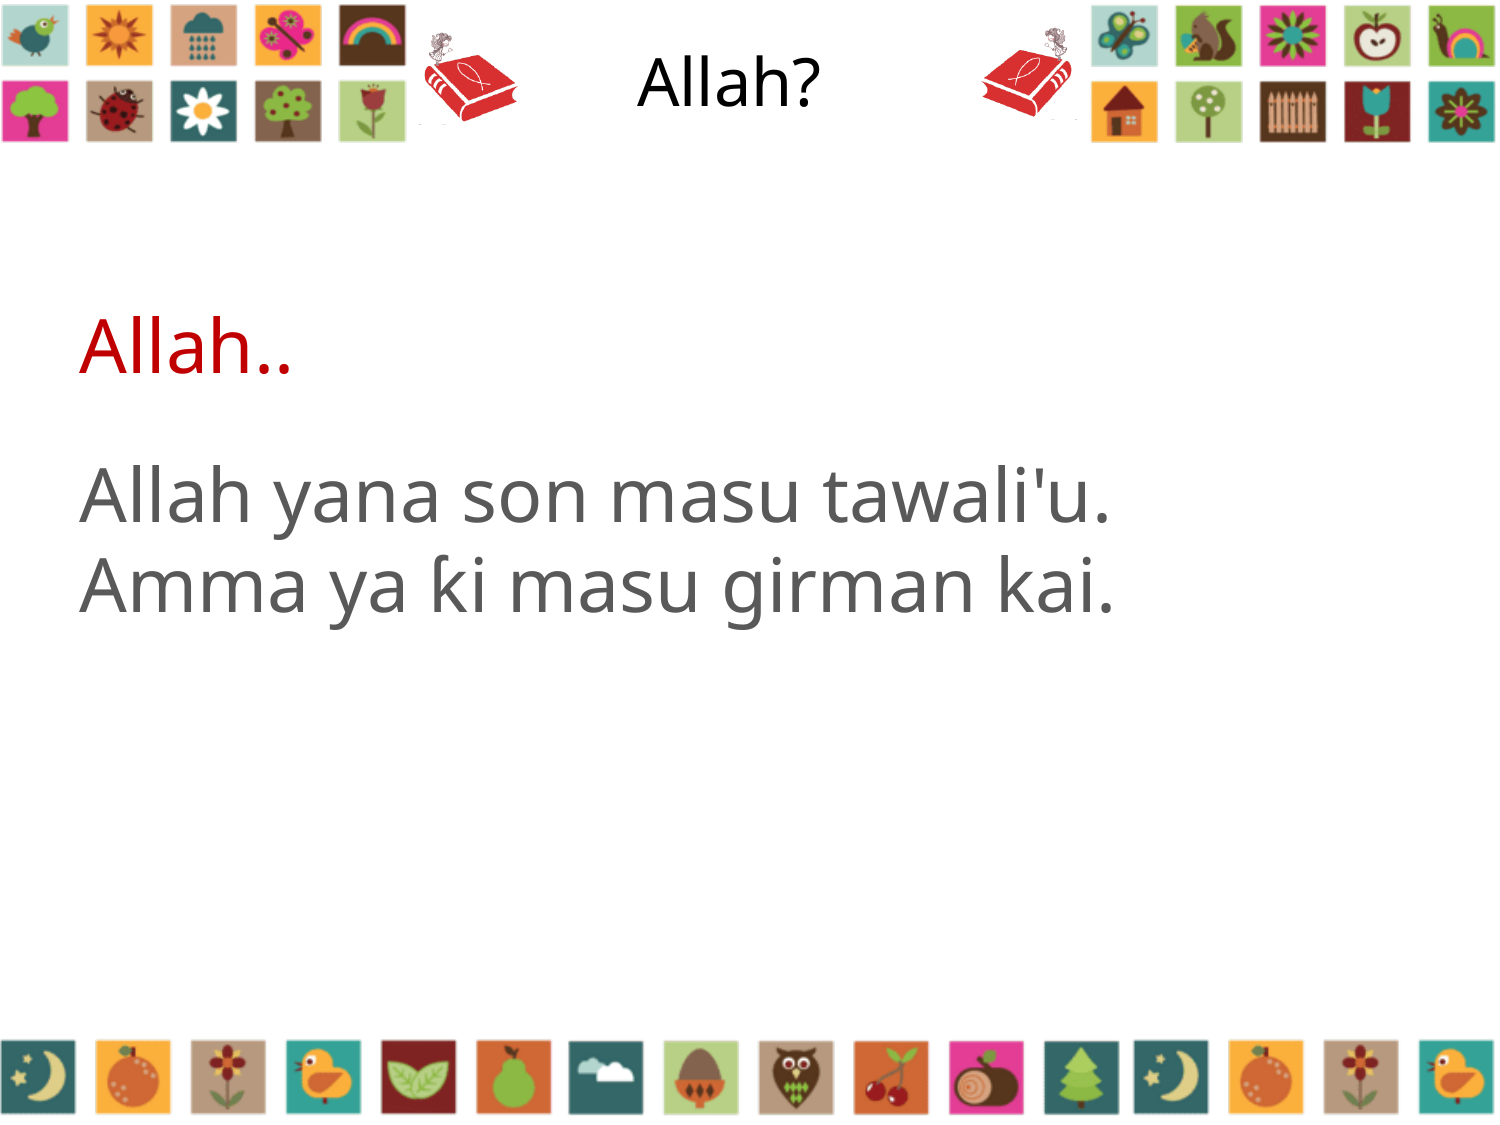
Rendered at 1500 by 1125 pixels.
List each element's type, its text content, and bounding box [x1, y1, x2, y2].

text_box Allah? [553, 32, 1071, 128]
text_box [0, 1028, 1500, 1118]
text_box Allah yana son masu tawali'u. Amma ya ƙi masu girman kai. [64, 440, 1412, 635]
picture [950, 3, 1500, 150]
text_box Allah.. [64, 290, 1412, 396]
picture [0, 3, 550, 150]
